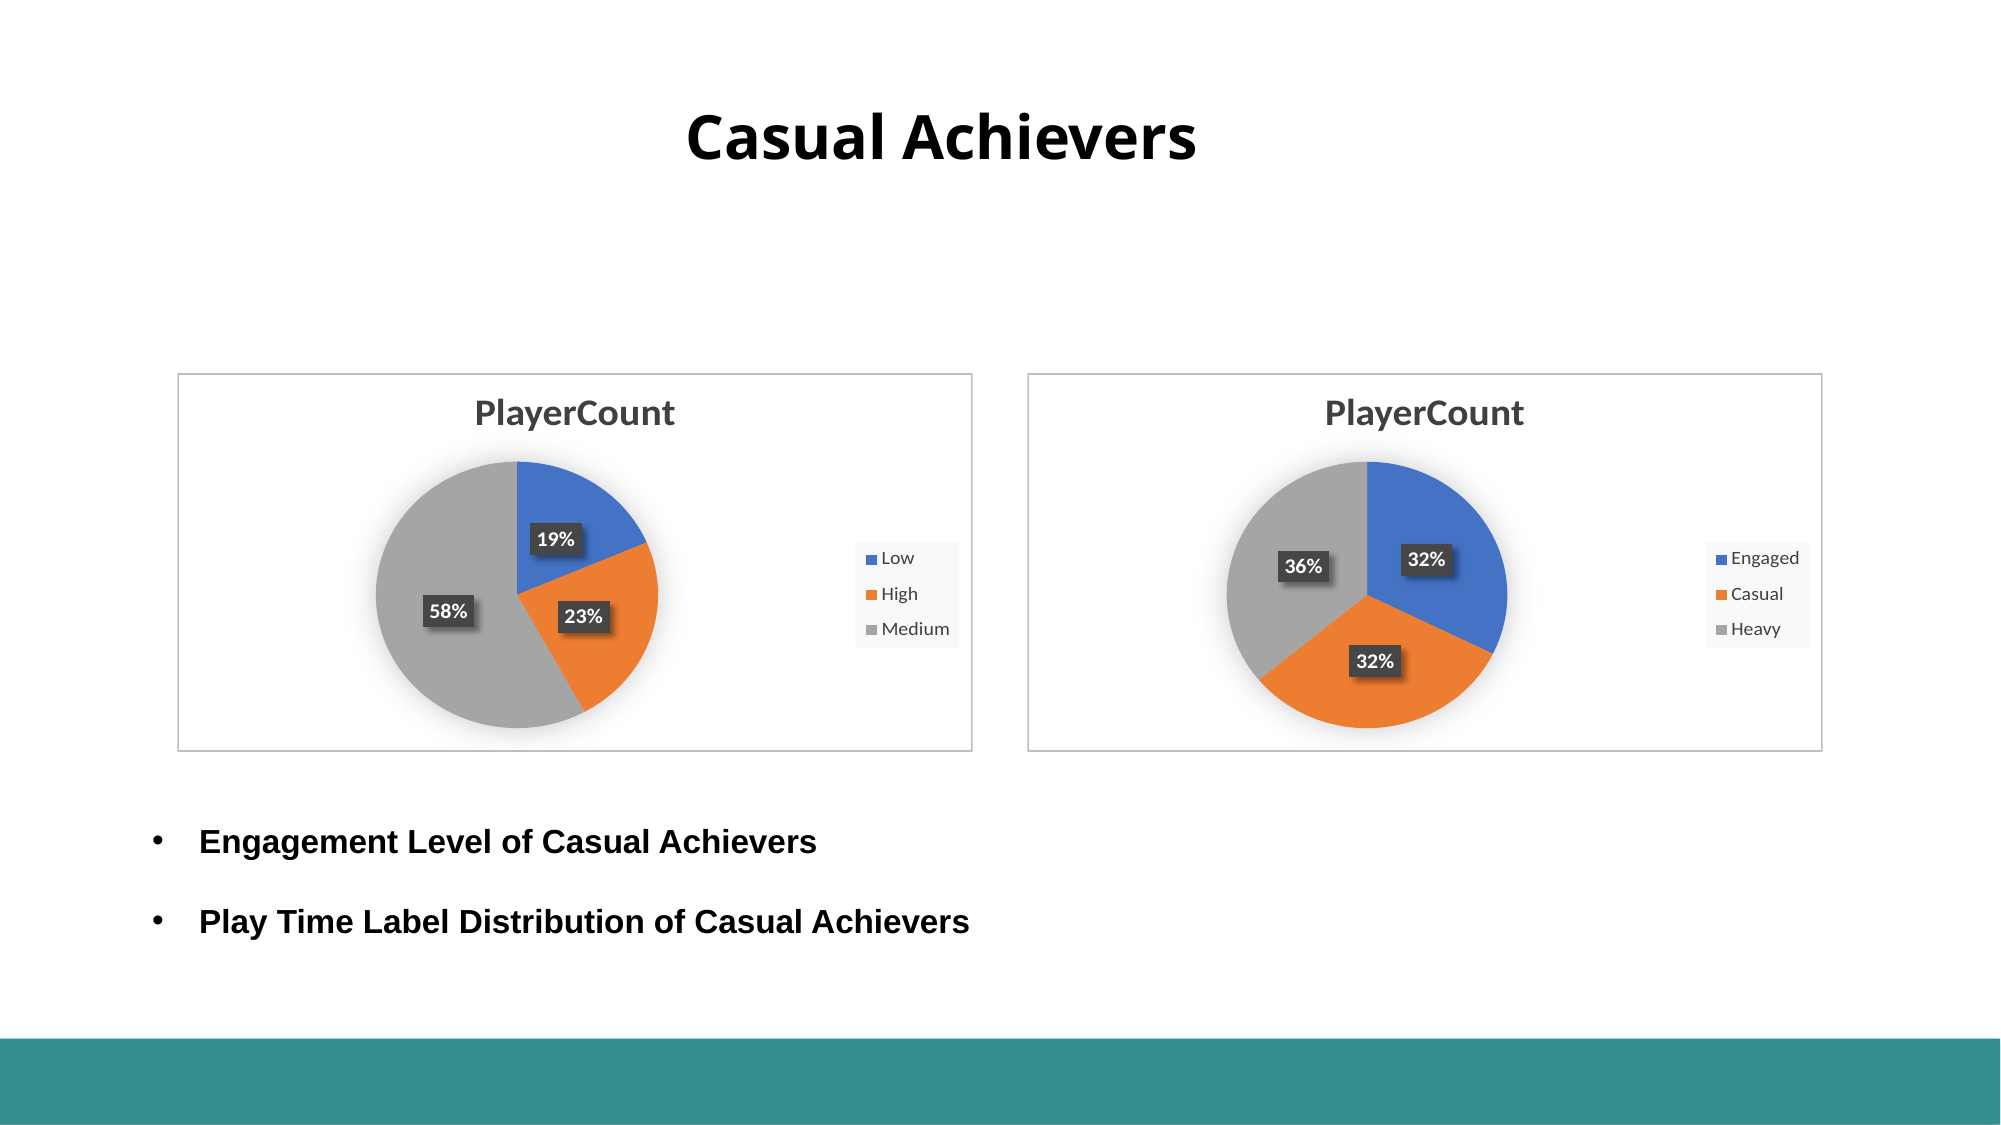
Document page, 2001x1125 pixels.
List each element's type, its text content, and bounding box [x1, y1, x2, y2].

picture [1026, 373, 1823, 753]
title Casual Achievers [66, 0, 1818, 187]
picture [176, 373, 973, 752]
text_box Engagement Level of Casual Achievers Play Time Label Distribution of Casual Achievers [137, 813, 1863, 953]
